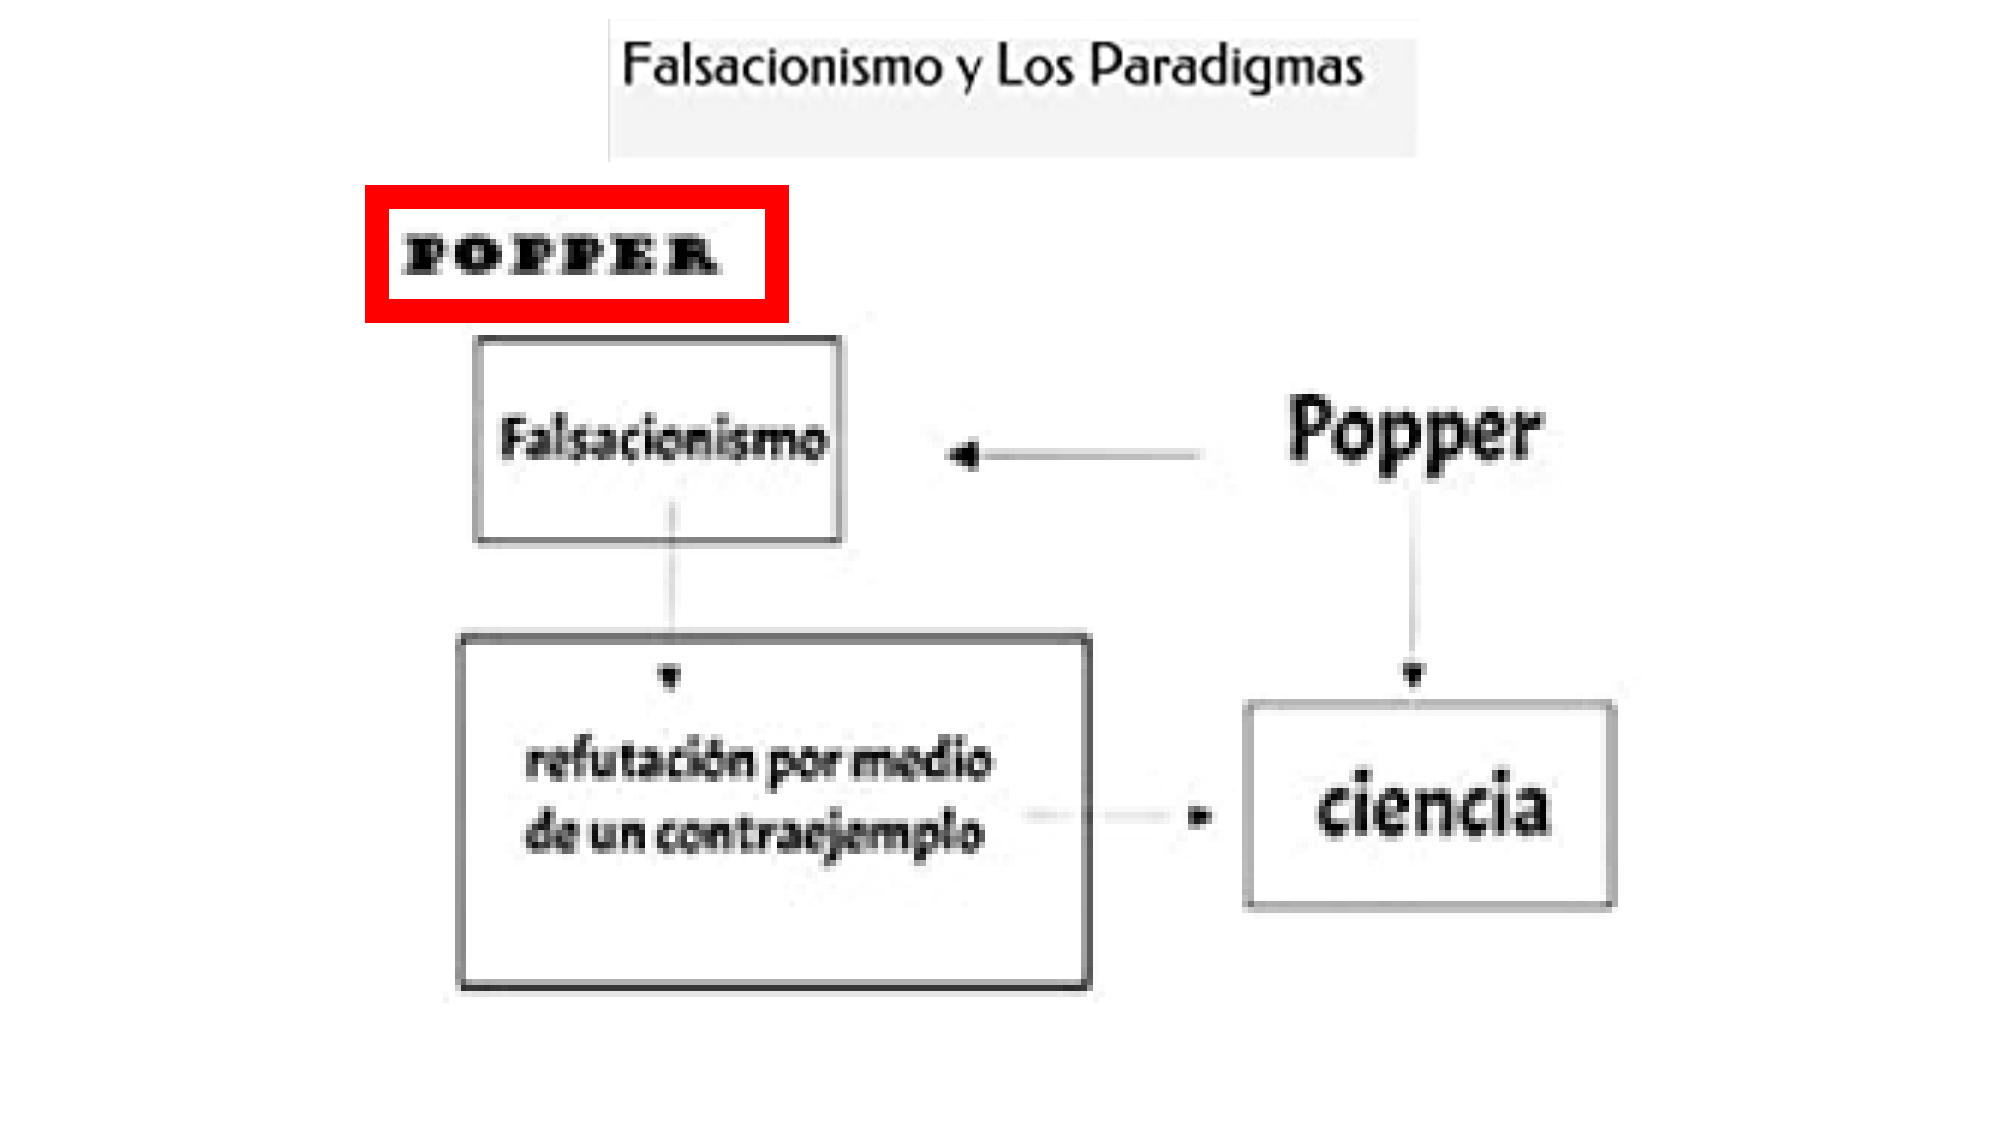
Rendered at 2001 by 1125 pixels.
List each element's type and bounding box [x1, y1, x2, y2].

picture [294, 19, 1654, 1069]
